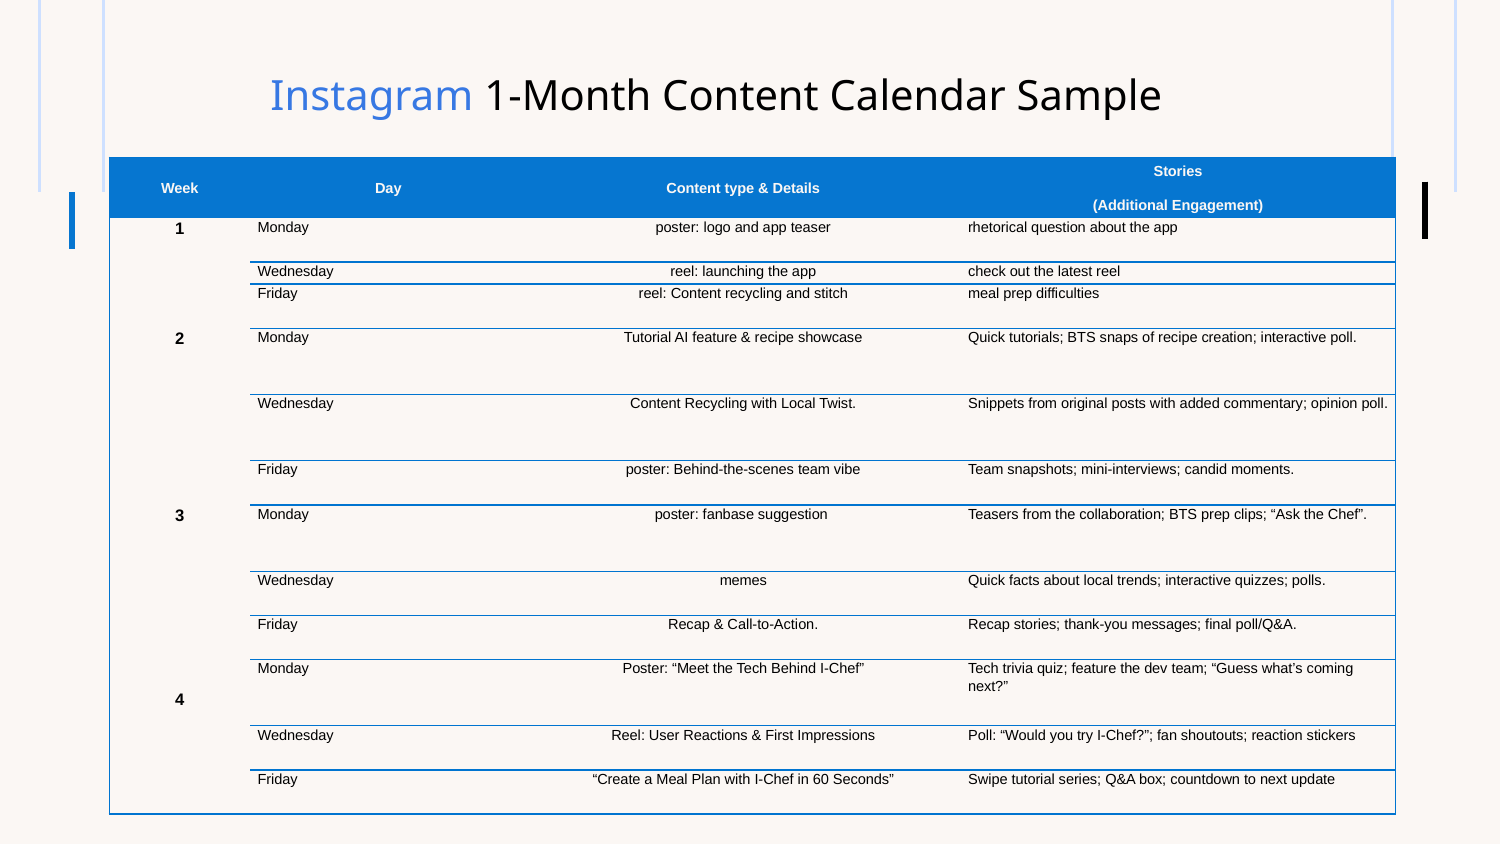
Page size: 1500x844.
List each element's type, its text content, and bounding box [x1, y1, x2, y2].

table_cell Recap stories; thank-you messages; final poll/Q&A. [961, 616, 1395, 659]
table_header Day [250, 158, 526, 217]
table_cell 2 [110, 328, 250, 505]
table_cell Team snapshots; mini-interviews; candid moments. [961, 461, 1395, 504]
table_cell Teasers from the collaboration; BTS prep clips; “Ask the Chef”. [961, 506, 1395, 571]
table_cell Wednesday [250, 395, 526, 460]
table_cell Reel: User Reactions & First Impressions [526, 726, 961, 769]
table_cell Content Recycling with Local Twist. [526, 395, 961, 460]
table_cell reel: Content recycling and stitch [526, 285, 961, 328]
table_cell Wednesday [250, 726, 526, 769]
table_header Content type & Details [526, 158, 961, 217]
table_cell Friday [250, 616, 526, 659]
table_cell Monday [250, 218, 526, 261]
table_cell memes [526, 572, 961, 615]
table_cell Snippets from original posts with added commentary; opinion poll. [961, 395, 1395, 460]
table_cell poster: Behind-the-scenes team vibe [526, 461, 961, 504]
table_cell Friday [250, 771, 526, 813]
text_box Instagram 1-Month Content Calendar Sample [126, 61, 1307, 127]
table_header Stories (Additional Engagement) [961, 158, 1395, 217]
table_cell Monday [250, 329, 526, 394]
table_cell Wednesday [250, 263, 526, 283]
table_cell Tech trivia quiz; feature the dev team; “Guess what’s coming next?” [961, 660, 1395, 725]
table_cell reel: launching the app [526, 263, 961, 283]
table_header Week [110, 158, 250, 218]
table_cell Quick facts about local trends; interactive quizzes; polls. [961, 572, 1395, 615]
table_cell 3 [110, 505, 250, 660]
table_cell “Create a Meal Plan with I-Chef in 60 Seconds” [526, 771, 961, 813]
table_cell 4 [110, 660, 250, 813]
table_cell Tutorial AI feature & recipe showcase [526, 329, 961, 394]
table_cell Monday [250, 506, 526, 571]
table_cell Poster: “Meet the Tech Behind I-Chef” [526, 660, 961, 725]
table_cell Swipe tutorial series; Q&A box; countdown to next update [961, 771, 1395, 813]
table_cell 1 [110, 218, 250, 328]
table_cell Friday [250, 285, 526, 328]
table_cell poster: logo and app teaser [526, 218, 961, 261]
table_cell meal prep difficulties [961, 285, 1395, 328]
table_cell Wednesday [250, 572, 526, 615]
table_cell Friday [250, 461, 526, 504]
table_cell poster: fanbase suggestion [526, 506, 961, 571]
table_cell Monday [250, 660, 526, 725]
table_cell rhetorical question about the app [961, 218, 1395, 261]
table_cell Recap & Call-to-Action. [526, 616, 961, 659]
table_cell Quick tutorials; BTS snaps of recipe creation; interactive poll. [961, 329, 1395, 394]
table_cell check out the latest reel [961, 263, 1395, 283]
table_cell Poll: “Would you try I-Chef?”; fan shoutouts; reaction stickers [961, 726, 1395, 769]
